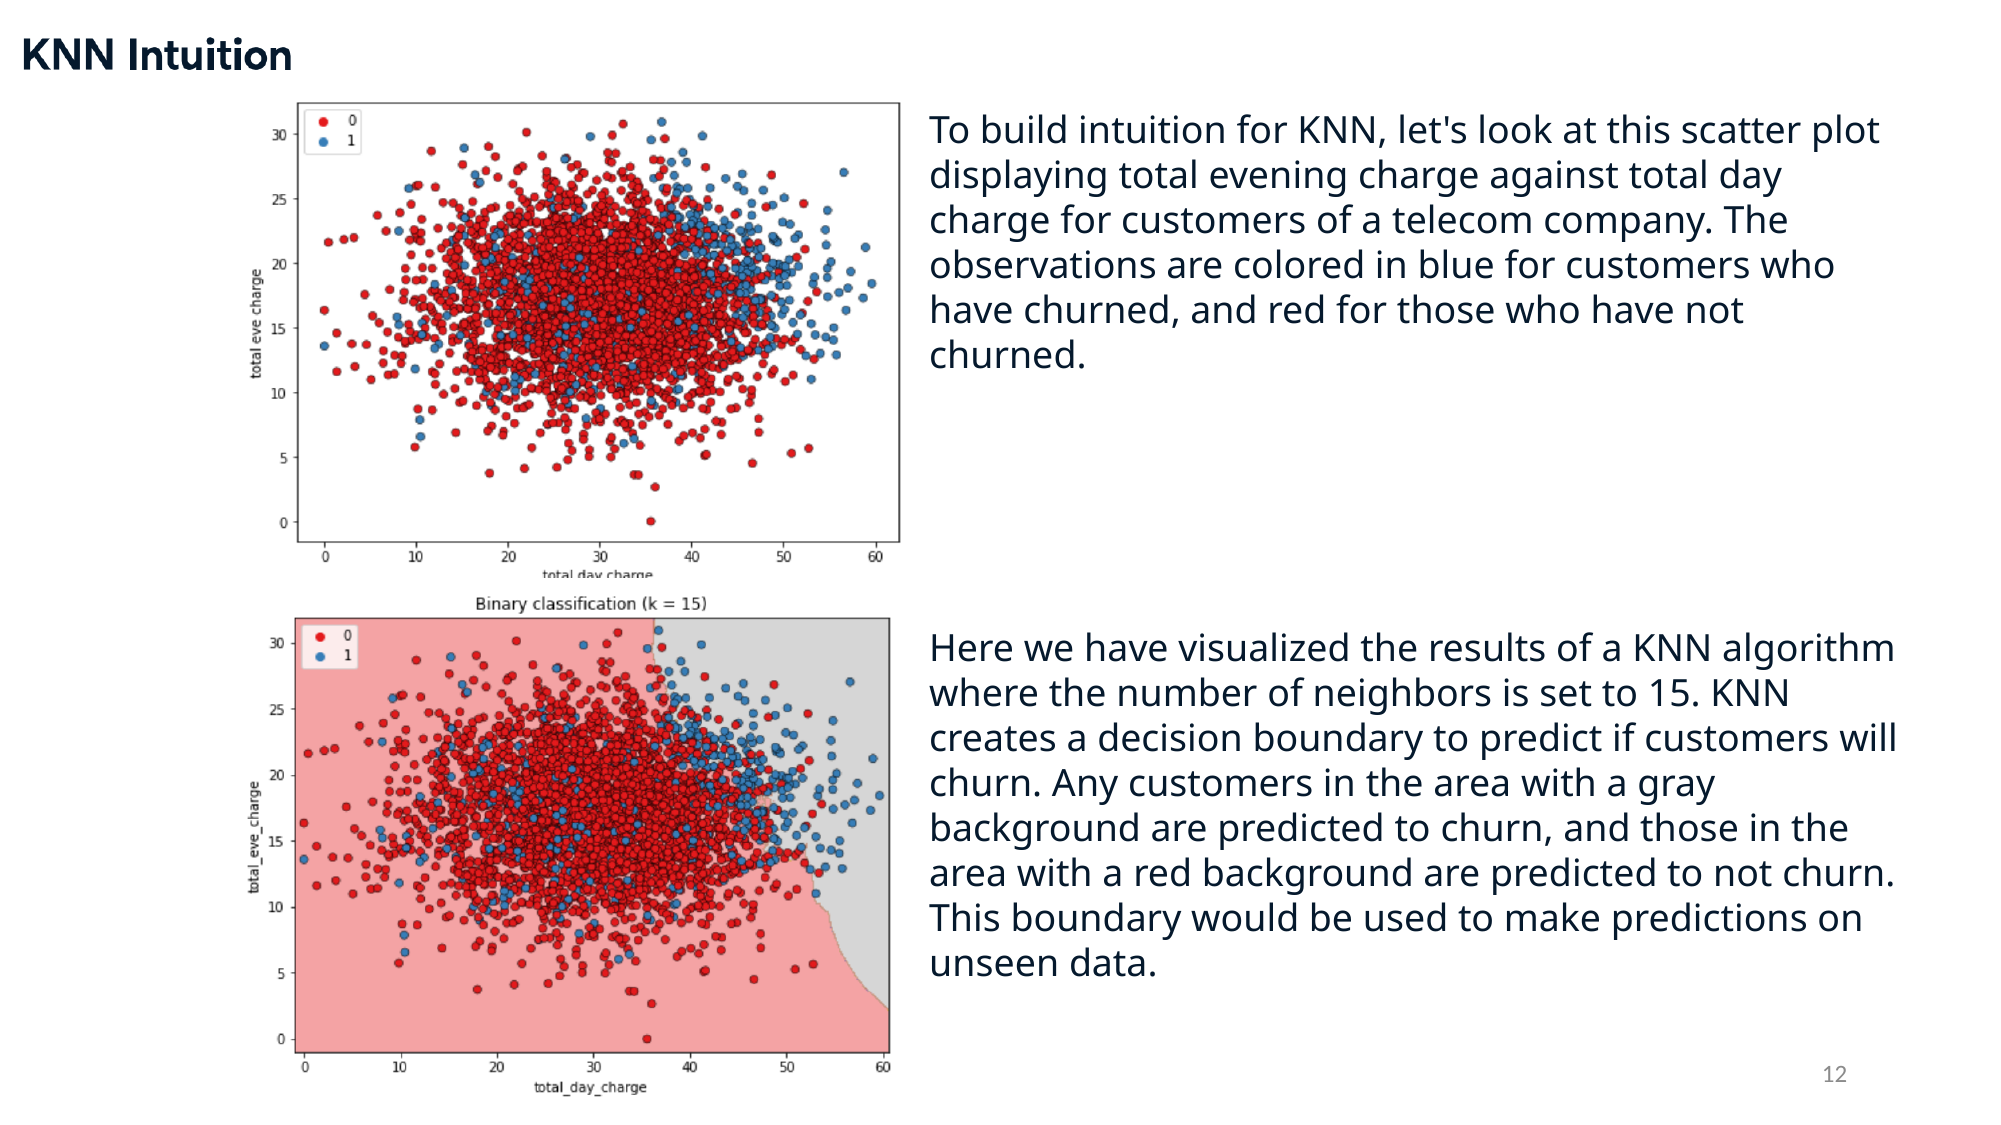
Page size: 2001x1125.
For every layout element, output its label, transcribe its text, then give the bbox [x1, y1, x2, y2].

text_box To build intuition for KNN, let's look at this scatter plot displaying total evening charge against total day charge for customers of a telecom company. The observations are colored in blue for customers who have churned, and red for those who have not churned. [915, 99, 1915, 384]
text_box Here we have visualized the results of a KNN algorithm where the number of neighbors is set to 15. KNN creates a decision boundary to predict if customers will churn. Any customers in the area with a gray background are predicted to churn, and those in the area with a red background are predicted to not churn. This boundary would be used to make predictions on unseen data. [915, 616, 1915, 992]
picture [0, 21, 915, 1110]
slide_number 12 [1412, 1042, 1863, 1103]
